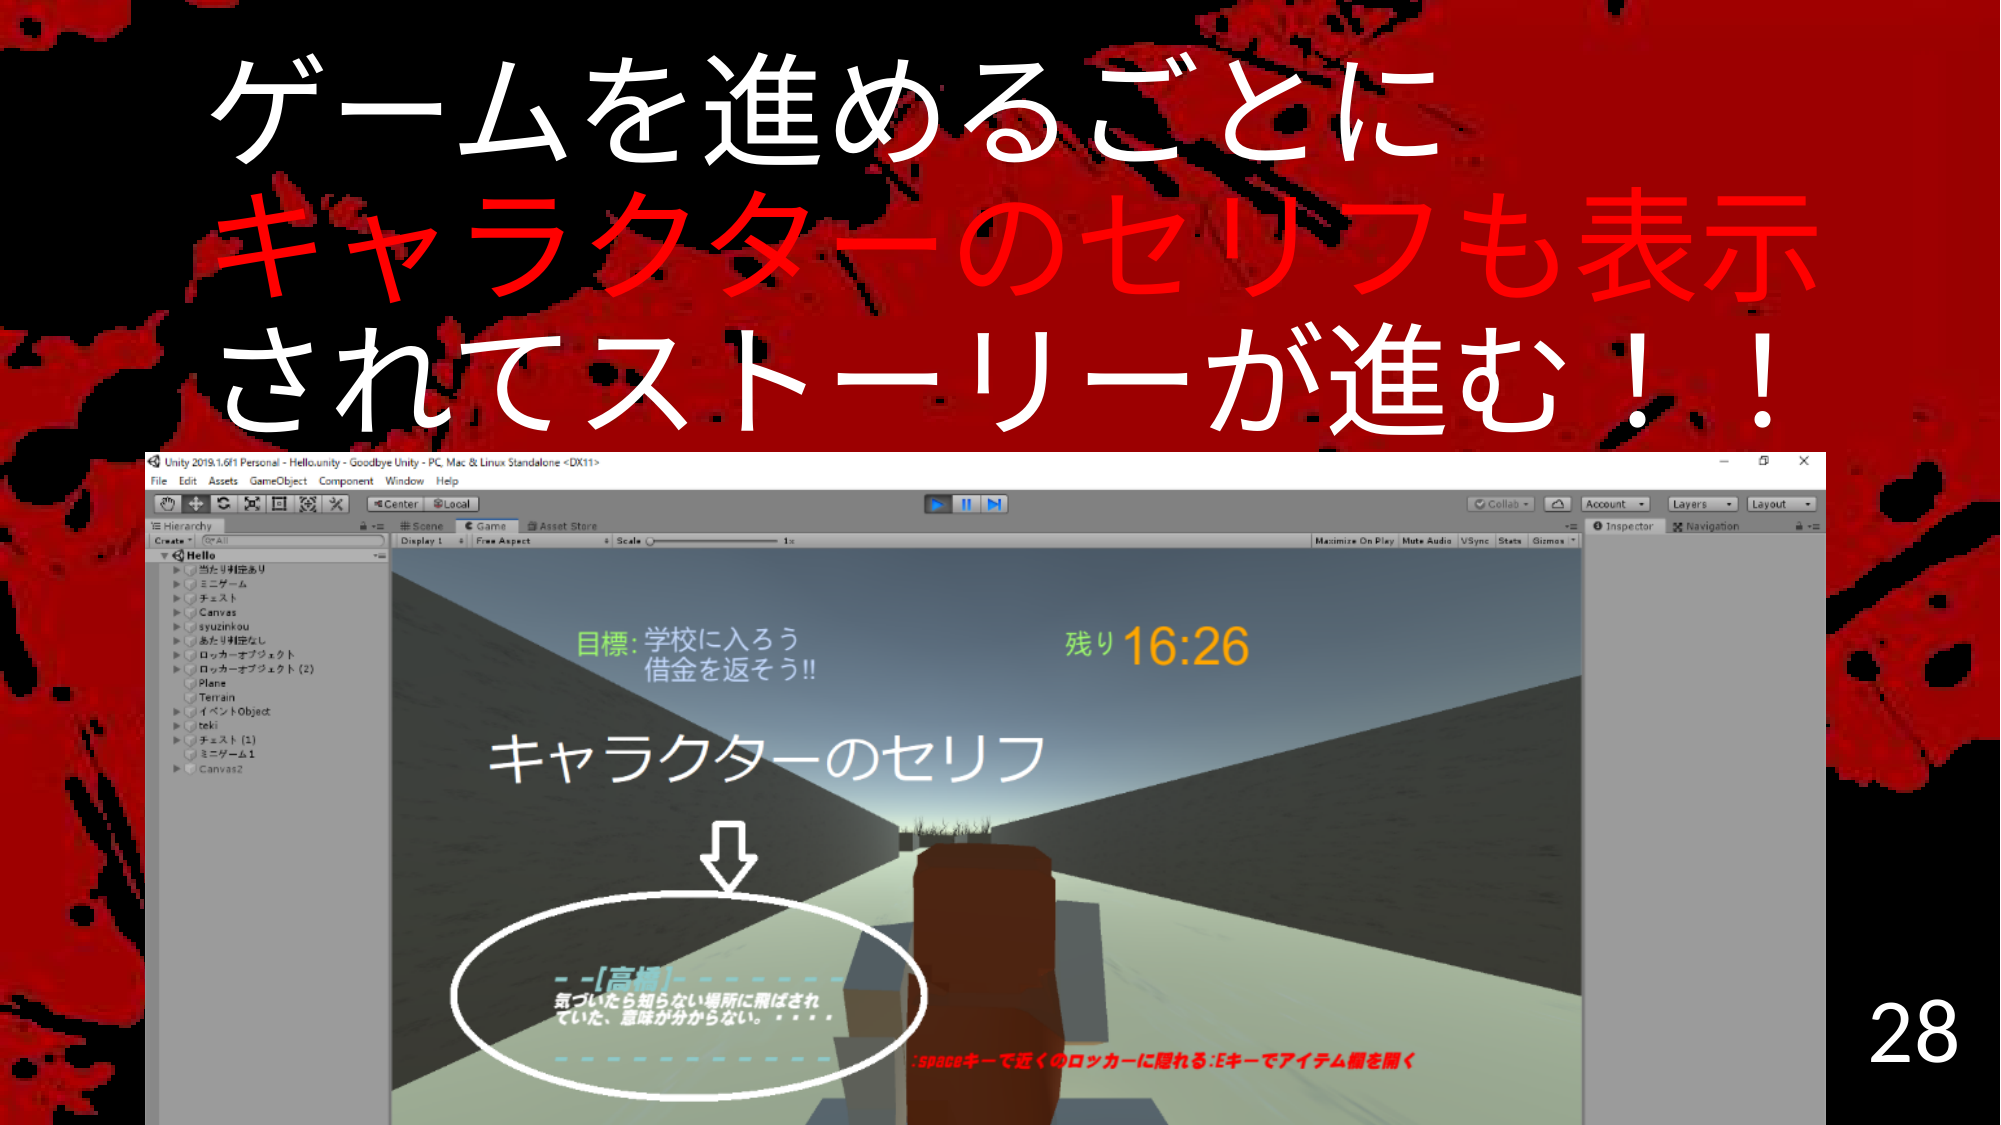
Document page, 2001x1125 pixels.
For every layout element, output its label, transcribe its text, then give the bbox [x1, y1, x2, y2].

slide_number 28 [1826, 995, 1976, 1056]
title ゲームを進めるごとに キャラクターのセリフも表示されてストーリーが進む！！ [189, 143, 1915, 361]
picture [0, 0, 2000, 1125]
